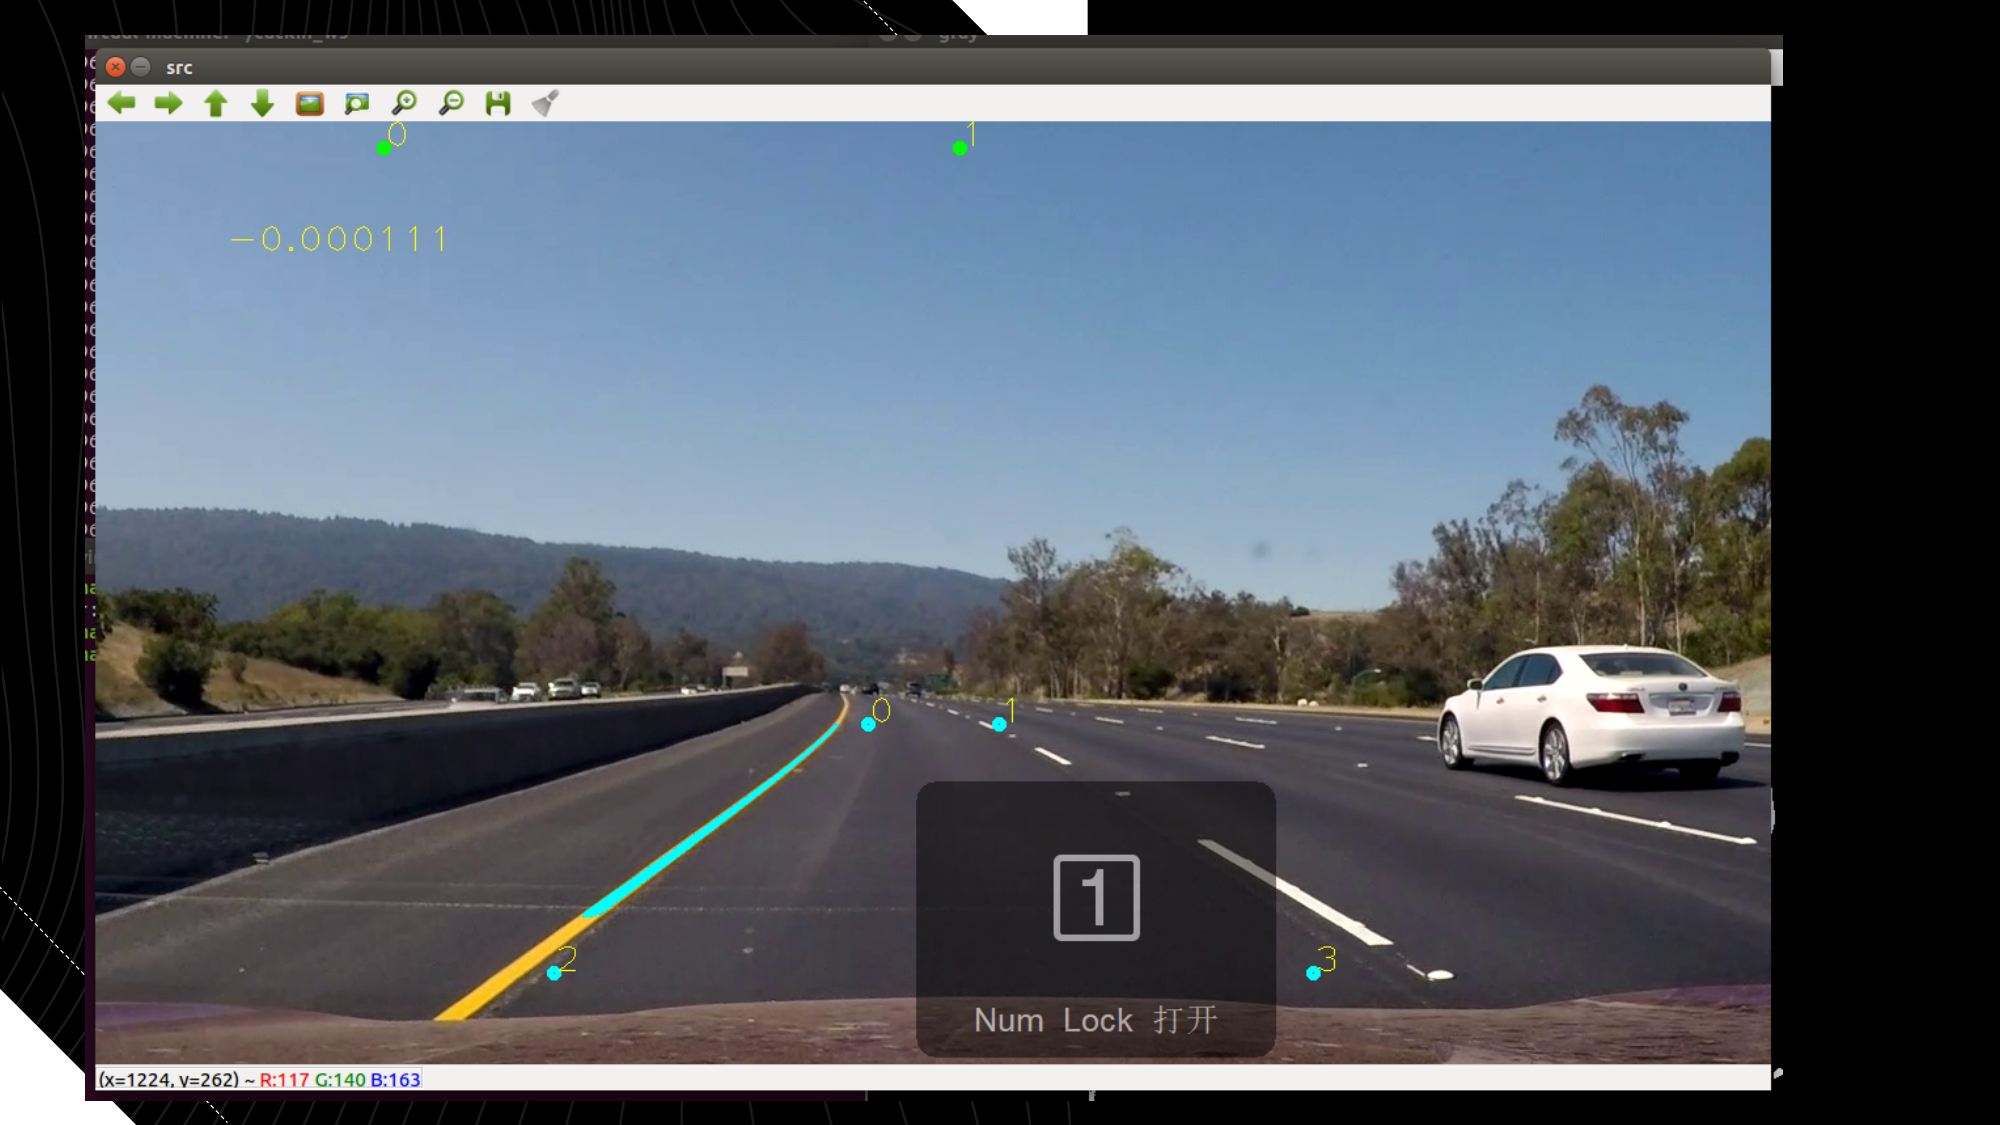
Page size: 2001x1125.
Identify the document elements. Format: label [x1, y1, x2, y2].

picture [85, 35, 1783, 1101]
